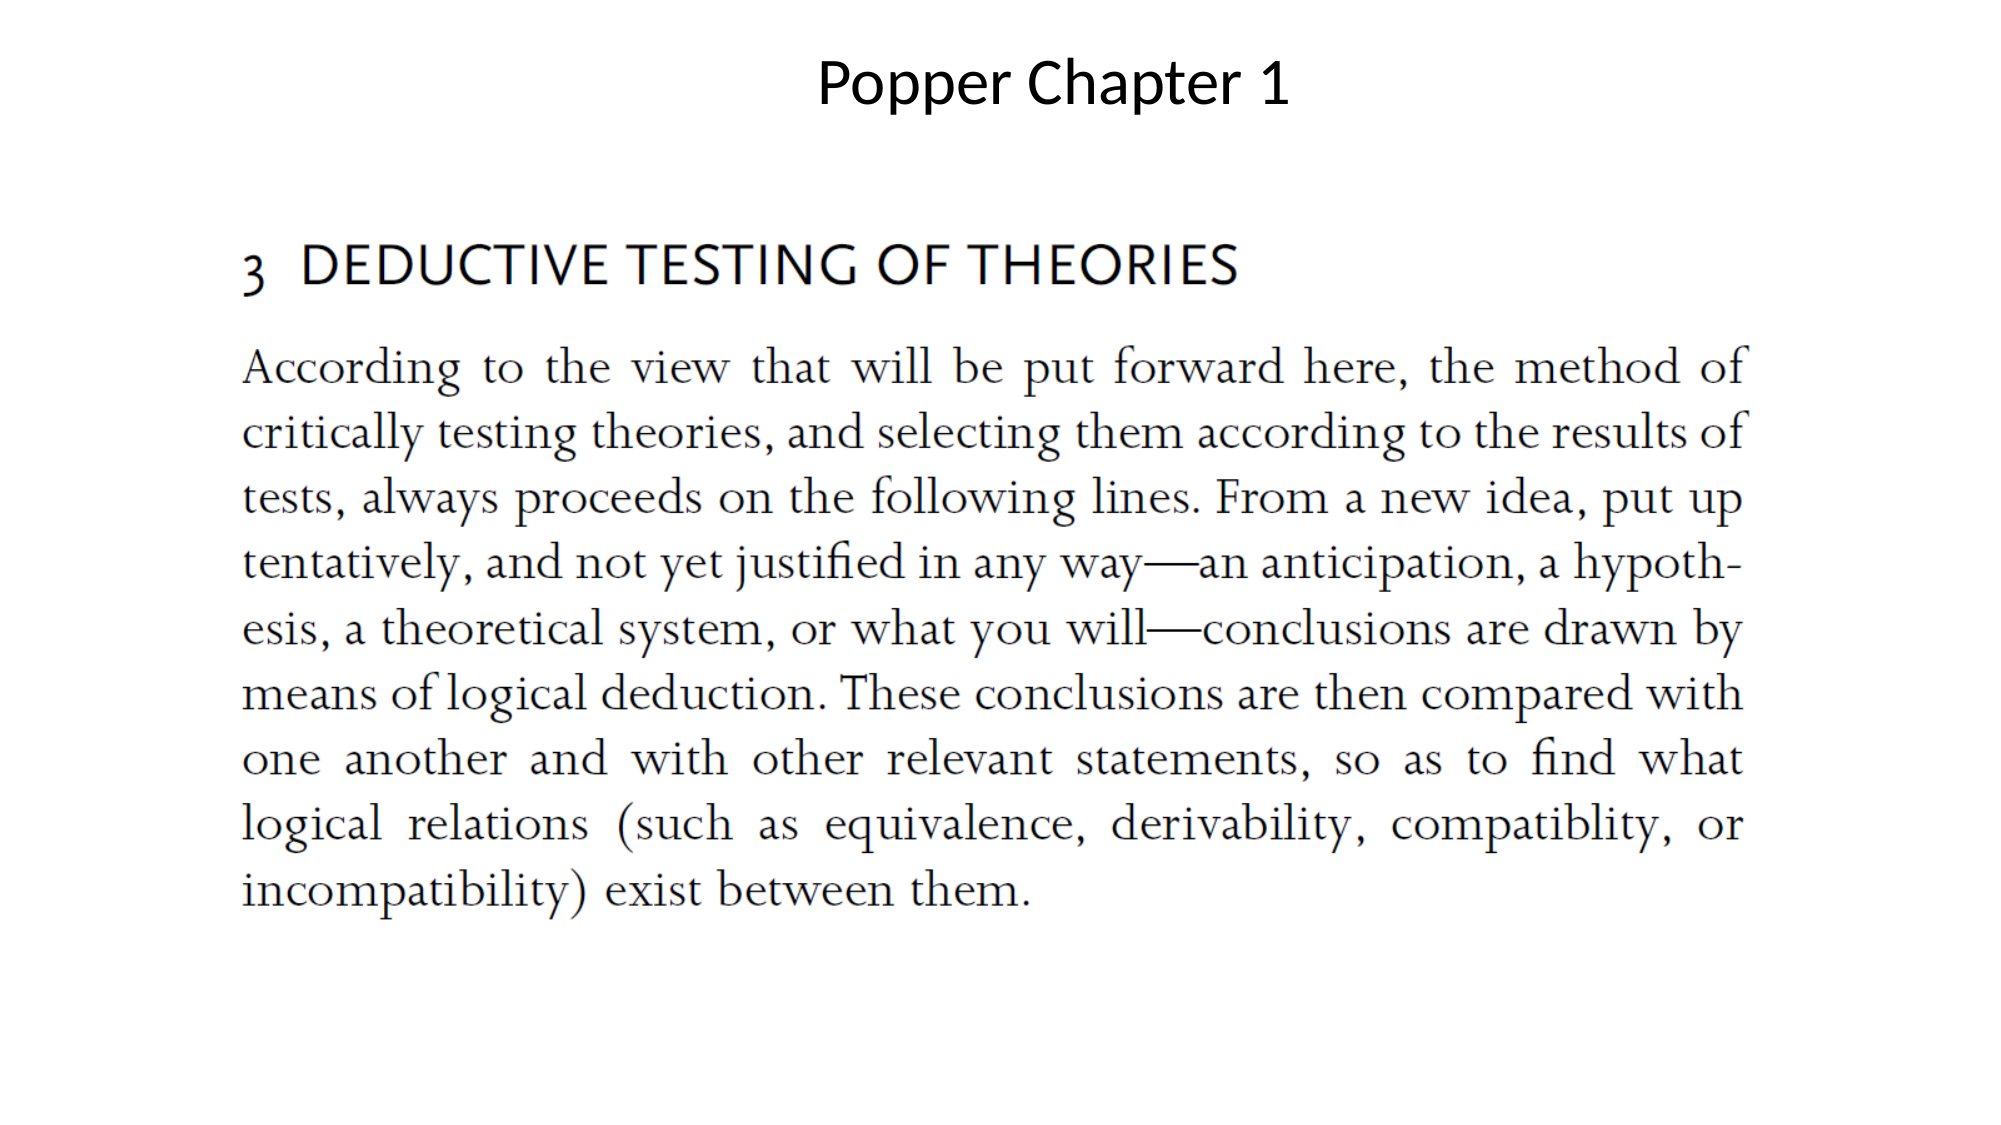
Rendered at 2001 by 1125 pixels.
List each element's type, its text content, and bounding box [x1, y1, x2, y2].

text_box Popper Chapter 1 [337, 30, 1773, 126]
picture [202, 198, 1797, 927]
